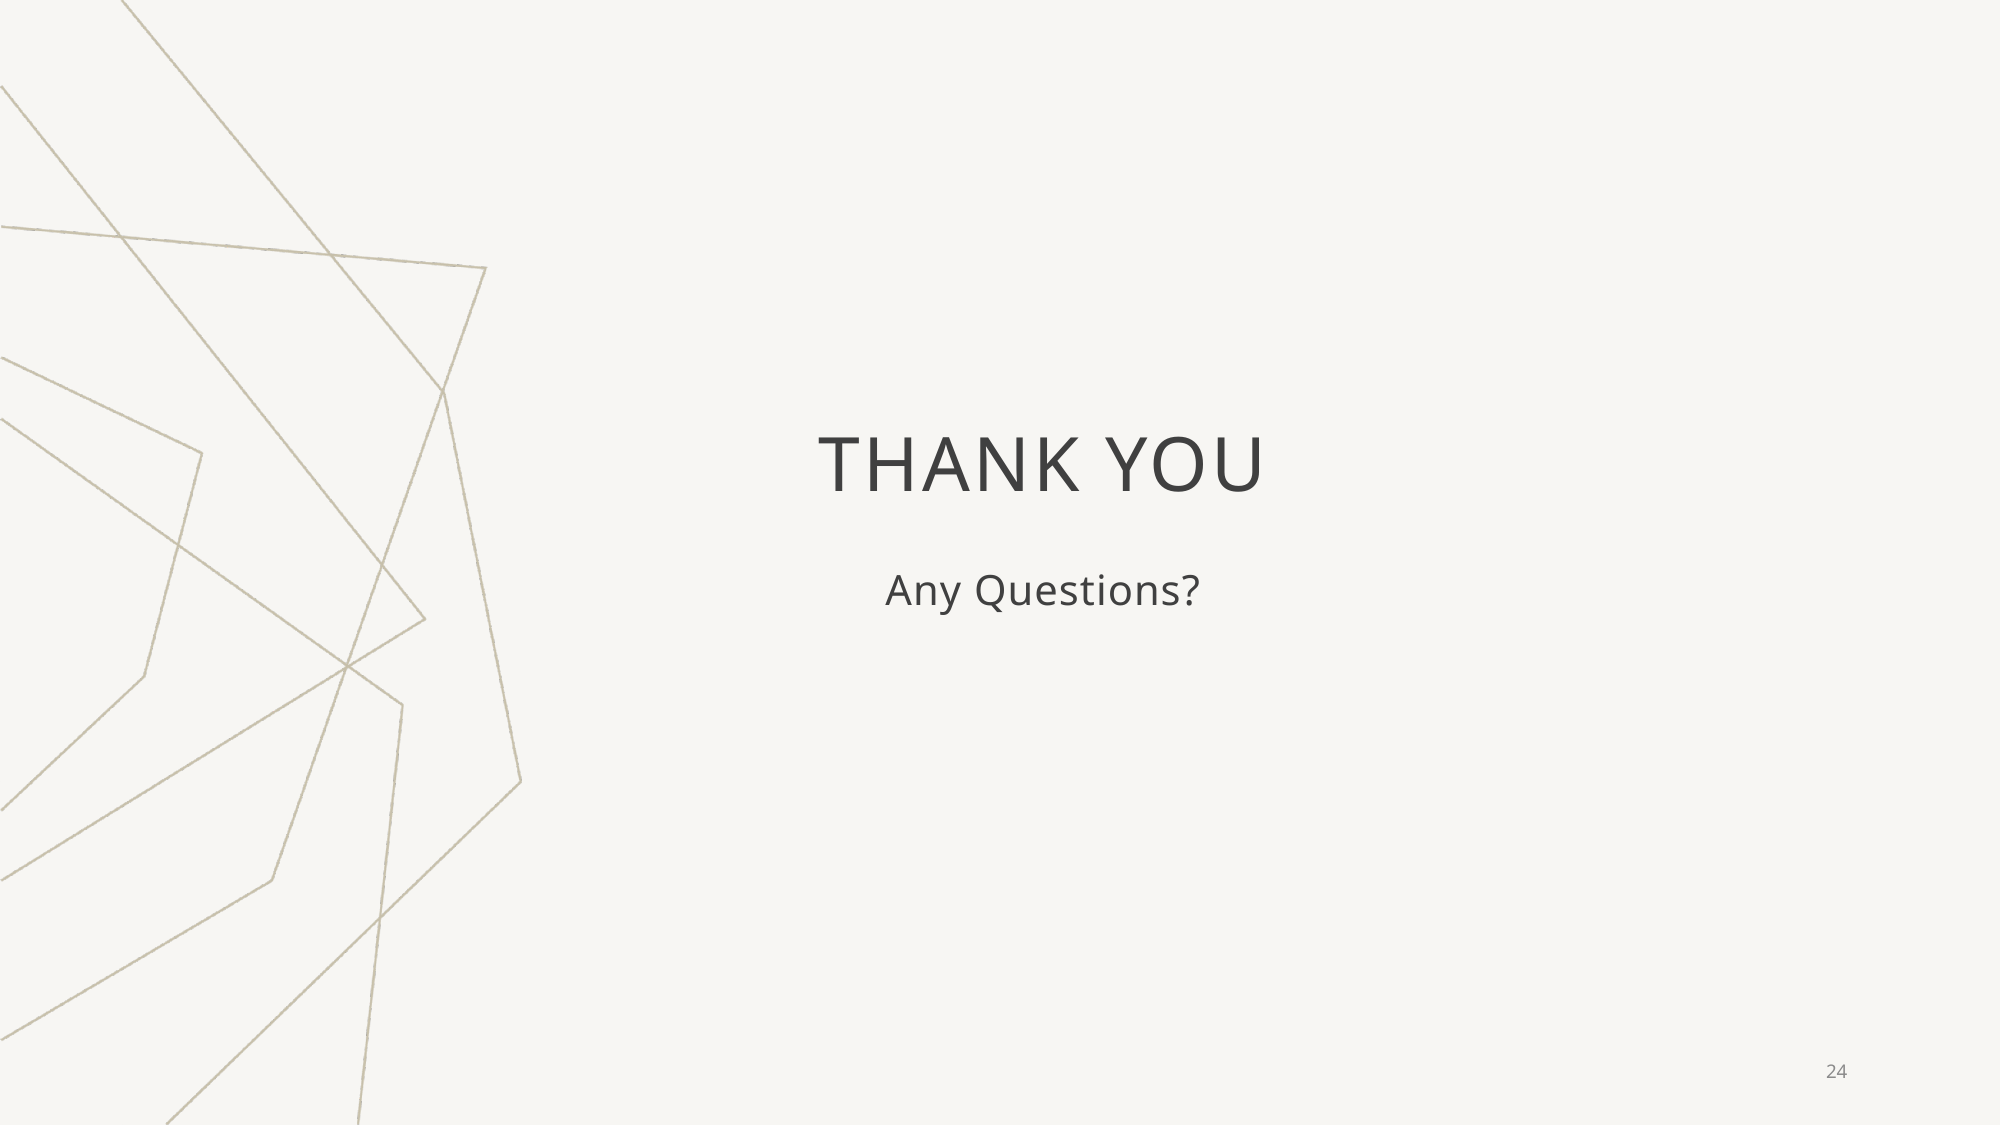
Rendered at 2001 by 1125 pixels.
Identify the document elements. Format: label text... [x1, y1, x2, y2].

picture [0, 0, 522, 1125]
title THANK YOU [699, 265, 1386, 516]
subtitle Any Questions? [699, 531, 1386, 860]
slide_number 24 [1571, 1042, 1863, 1103]
